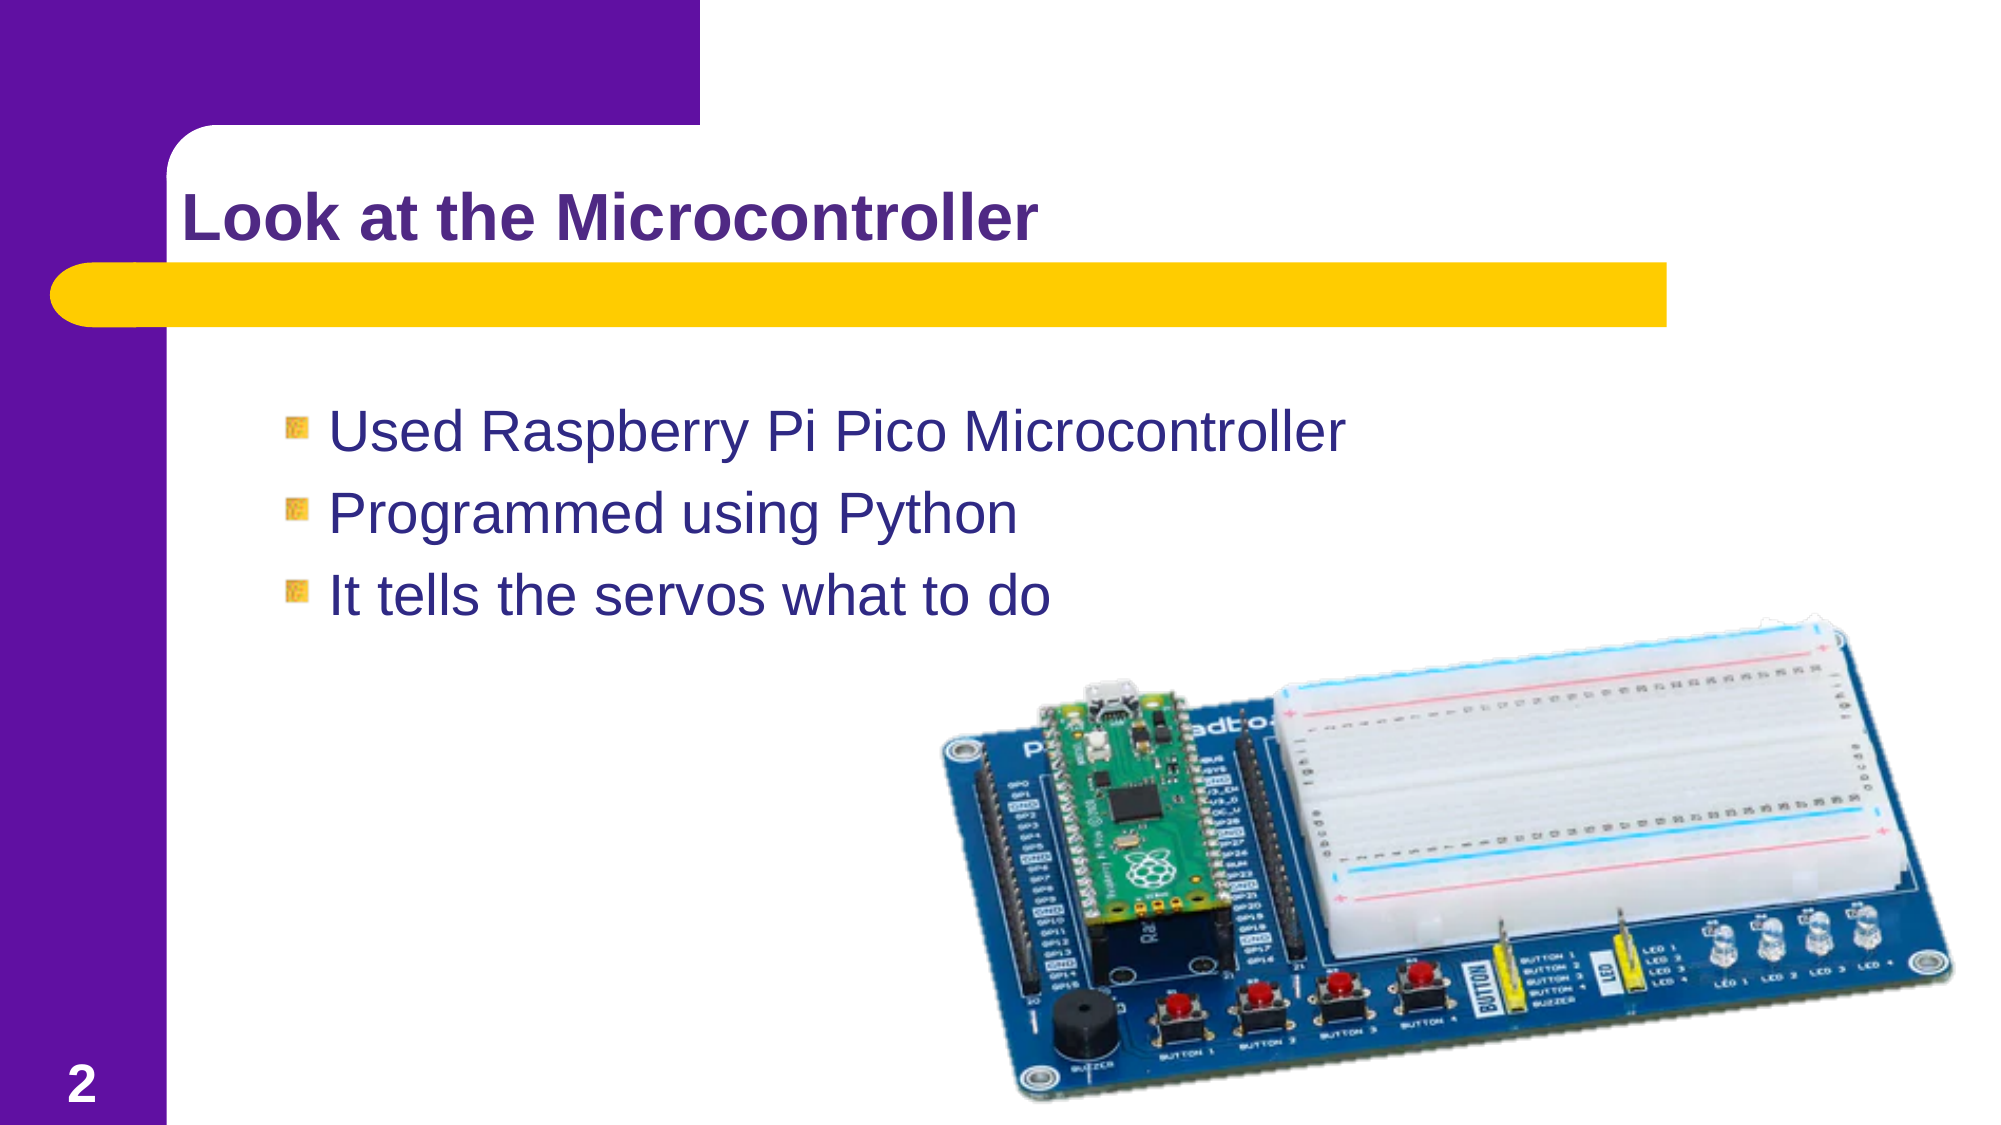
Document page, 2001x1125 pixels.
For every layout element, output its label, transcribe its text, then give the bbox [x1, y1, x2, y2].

picture [281, 412, 315, 445]
picture [281, 575, 315, 609]
picture [281, 493, 315, 527]
slide_number 2 [18, 1040, 148, 1122]
title Look at the Microcontroller [166, 124, 1967, 263]
list Used Raspberry Pi Pico Microcontroller Programmed using Python It tells the servos what to do [191, 329, 1942, 955]
picture [890, 578, 2000, 1125]
